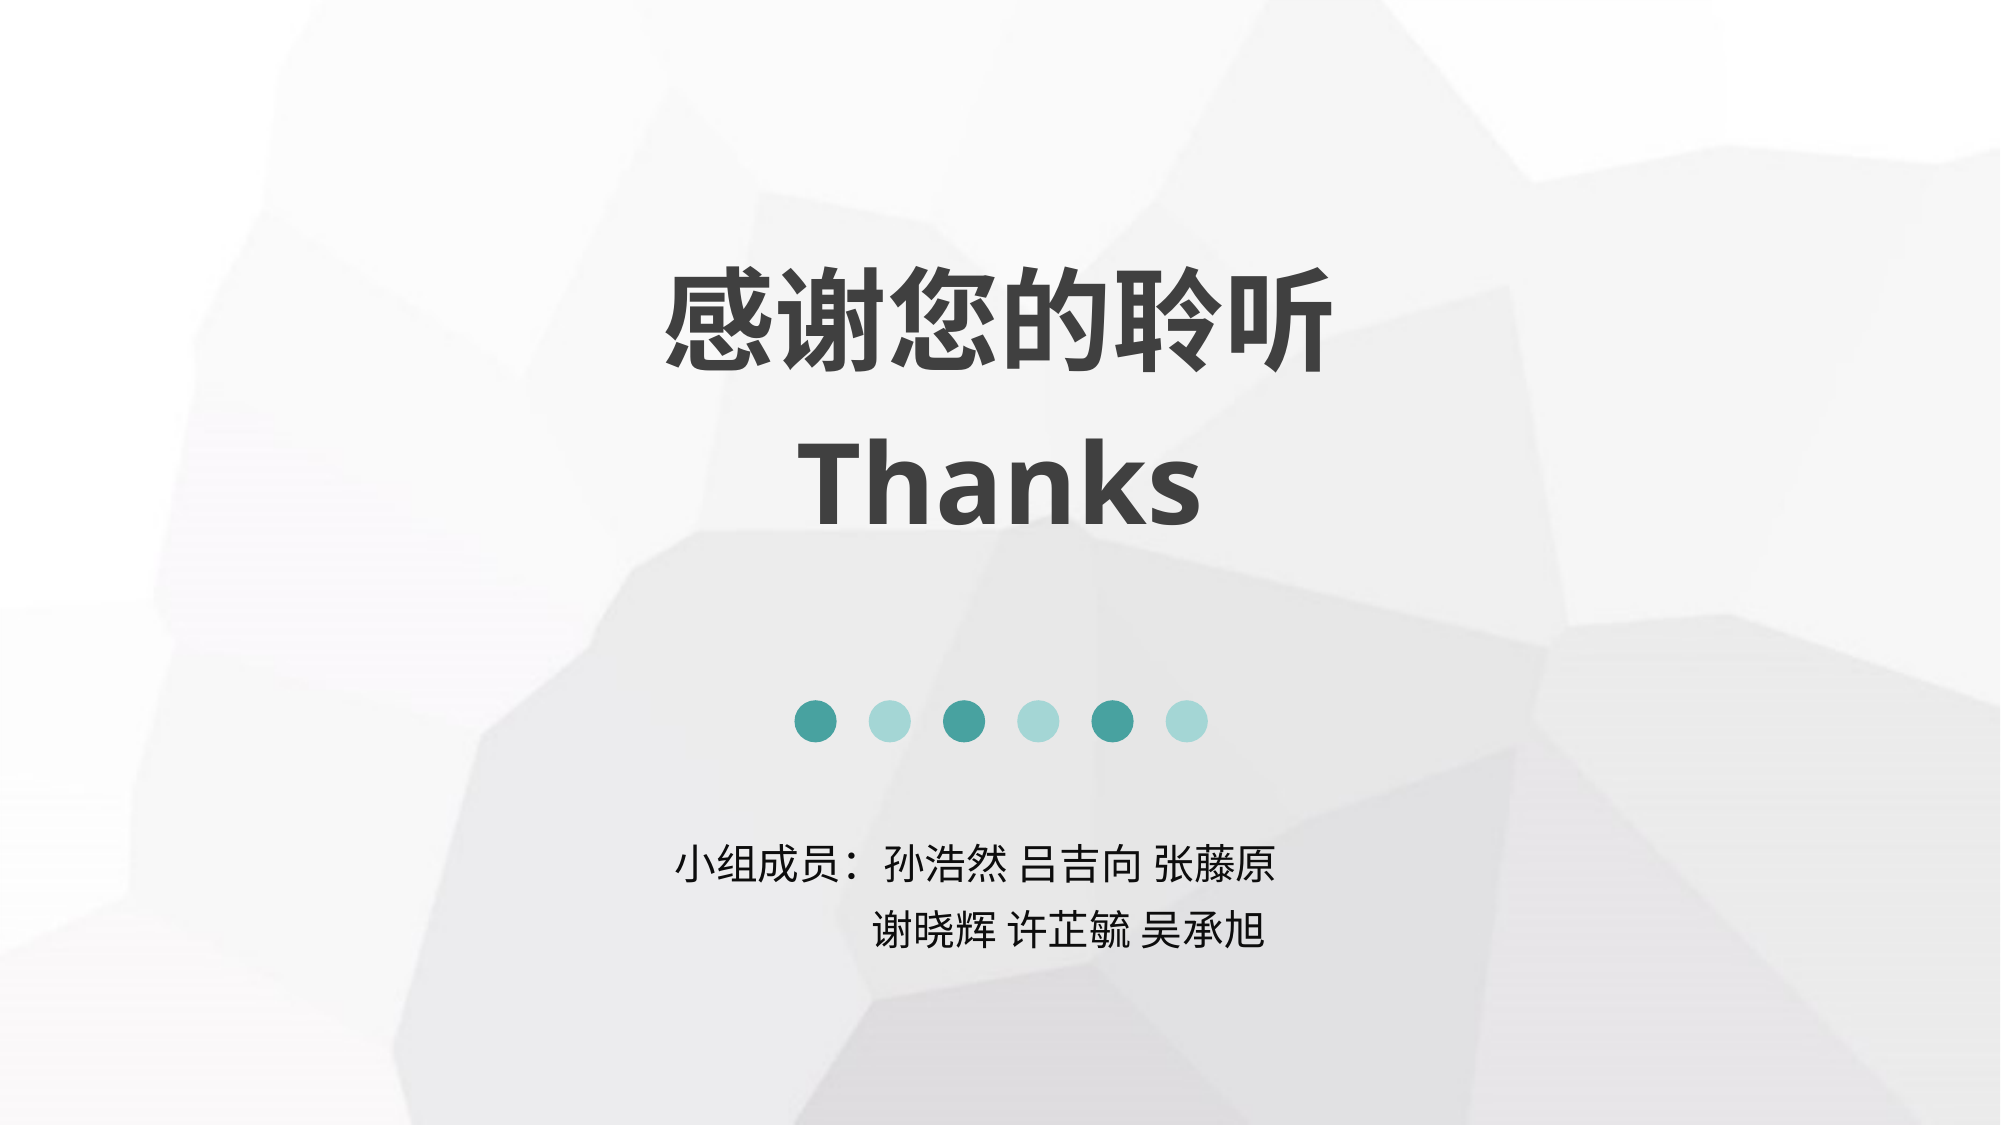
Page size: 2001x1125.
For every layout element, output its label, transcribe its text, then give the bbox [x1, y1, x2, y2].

picture [0, 0, 2001, 1125]
list 小组成员：孙浩然 吕吉向 张藤原 谢晓辉 许芷毓 吴承旭 [569, 835, 1392, 972]
title 感谢您的聆听 Thanks [605, 200, 1395, 555]
